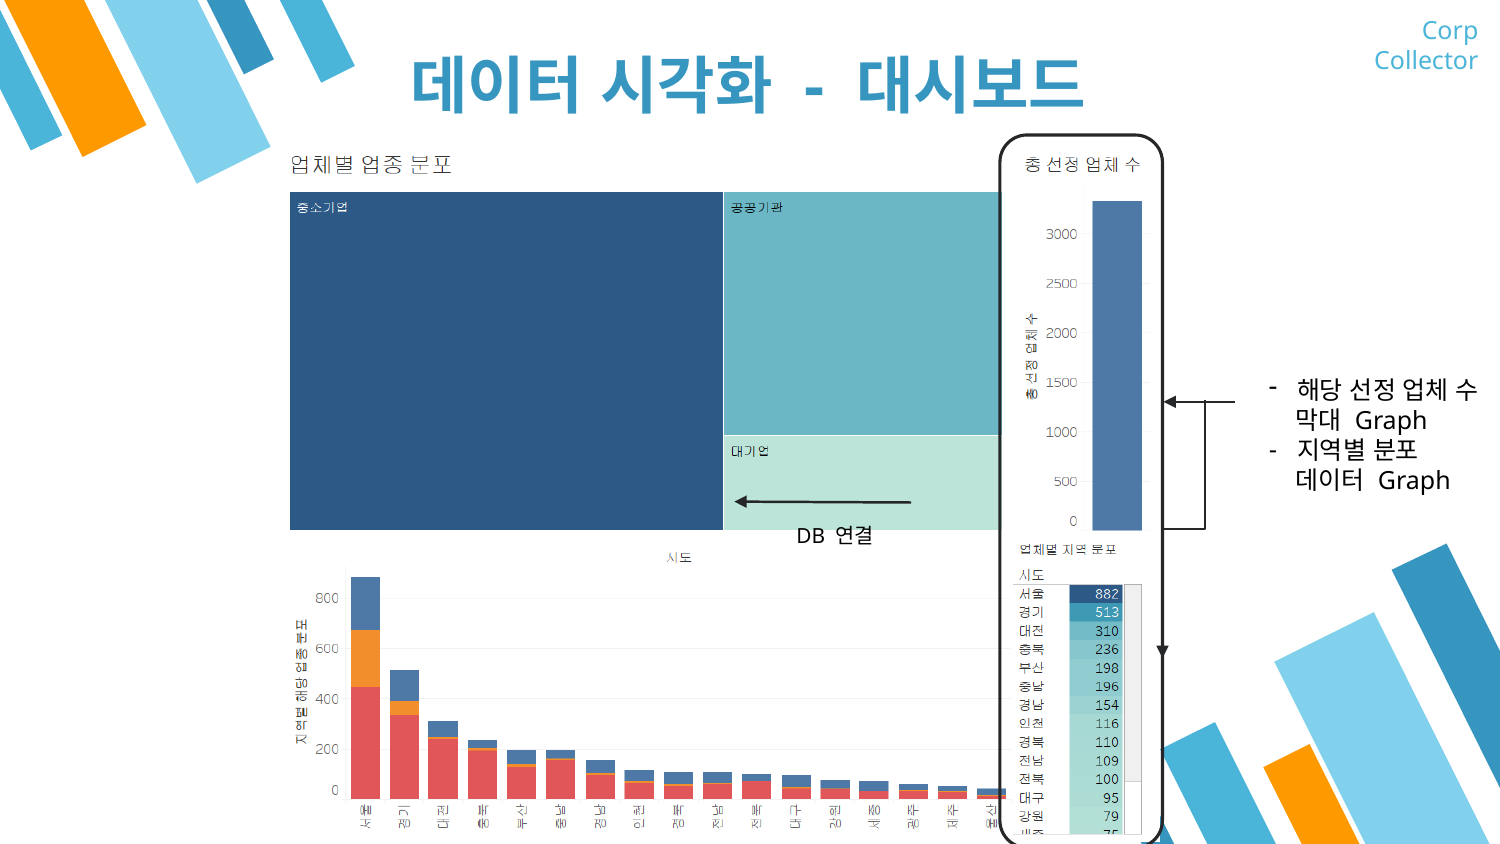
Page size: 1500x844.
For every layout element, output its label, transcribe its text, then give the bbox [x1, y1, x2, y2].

slide_number Corp Collector [1306, 0, 1494, 65]
text_box 해당 선정 업체 수 막대 Graph 지역별 분포 데이터 Graph [1254, 367, 1494, 502]
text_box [1054, 507, 1313, 551]
picture [277, 135, 1160, 842]
title 데이터 시각화 - 대시보드 [395, 24, 1341, 136]
